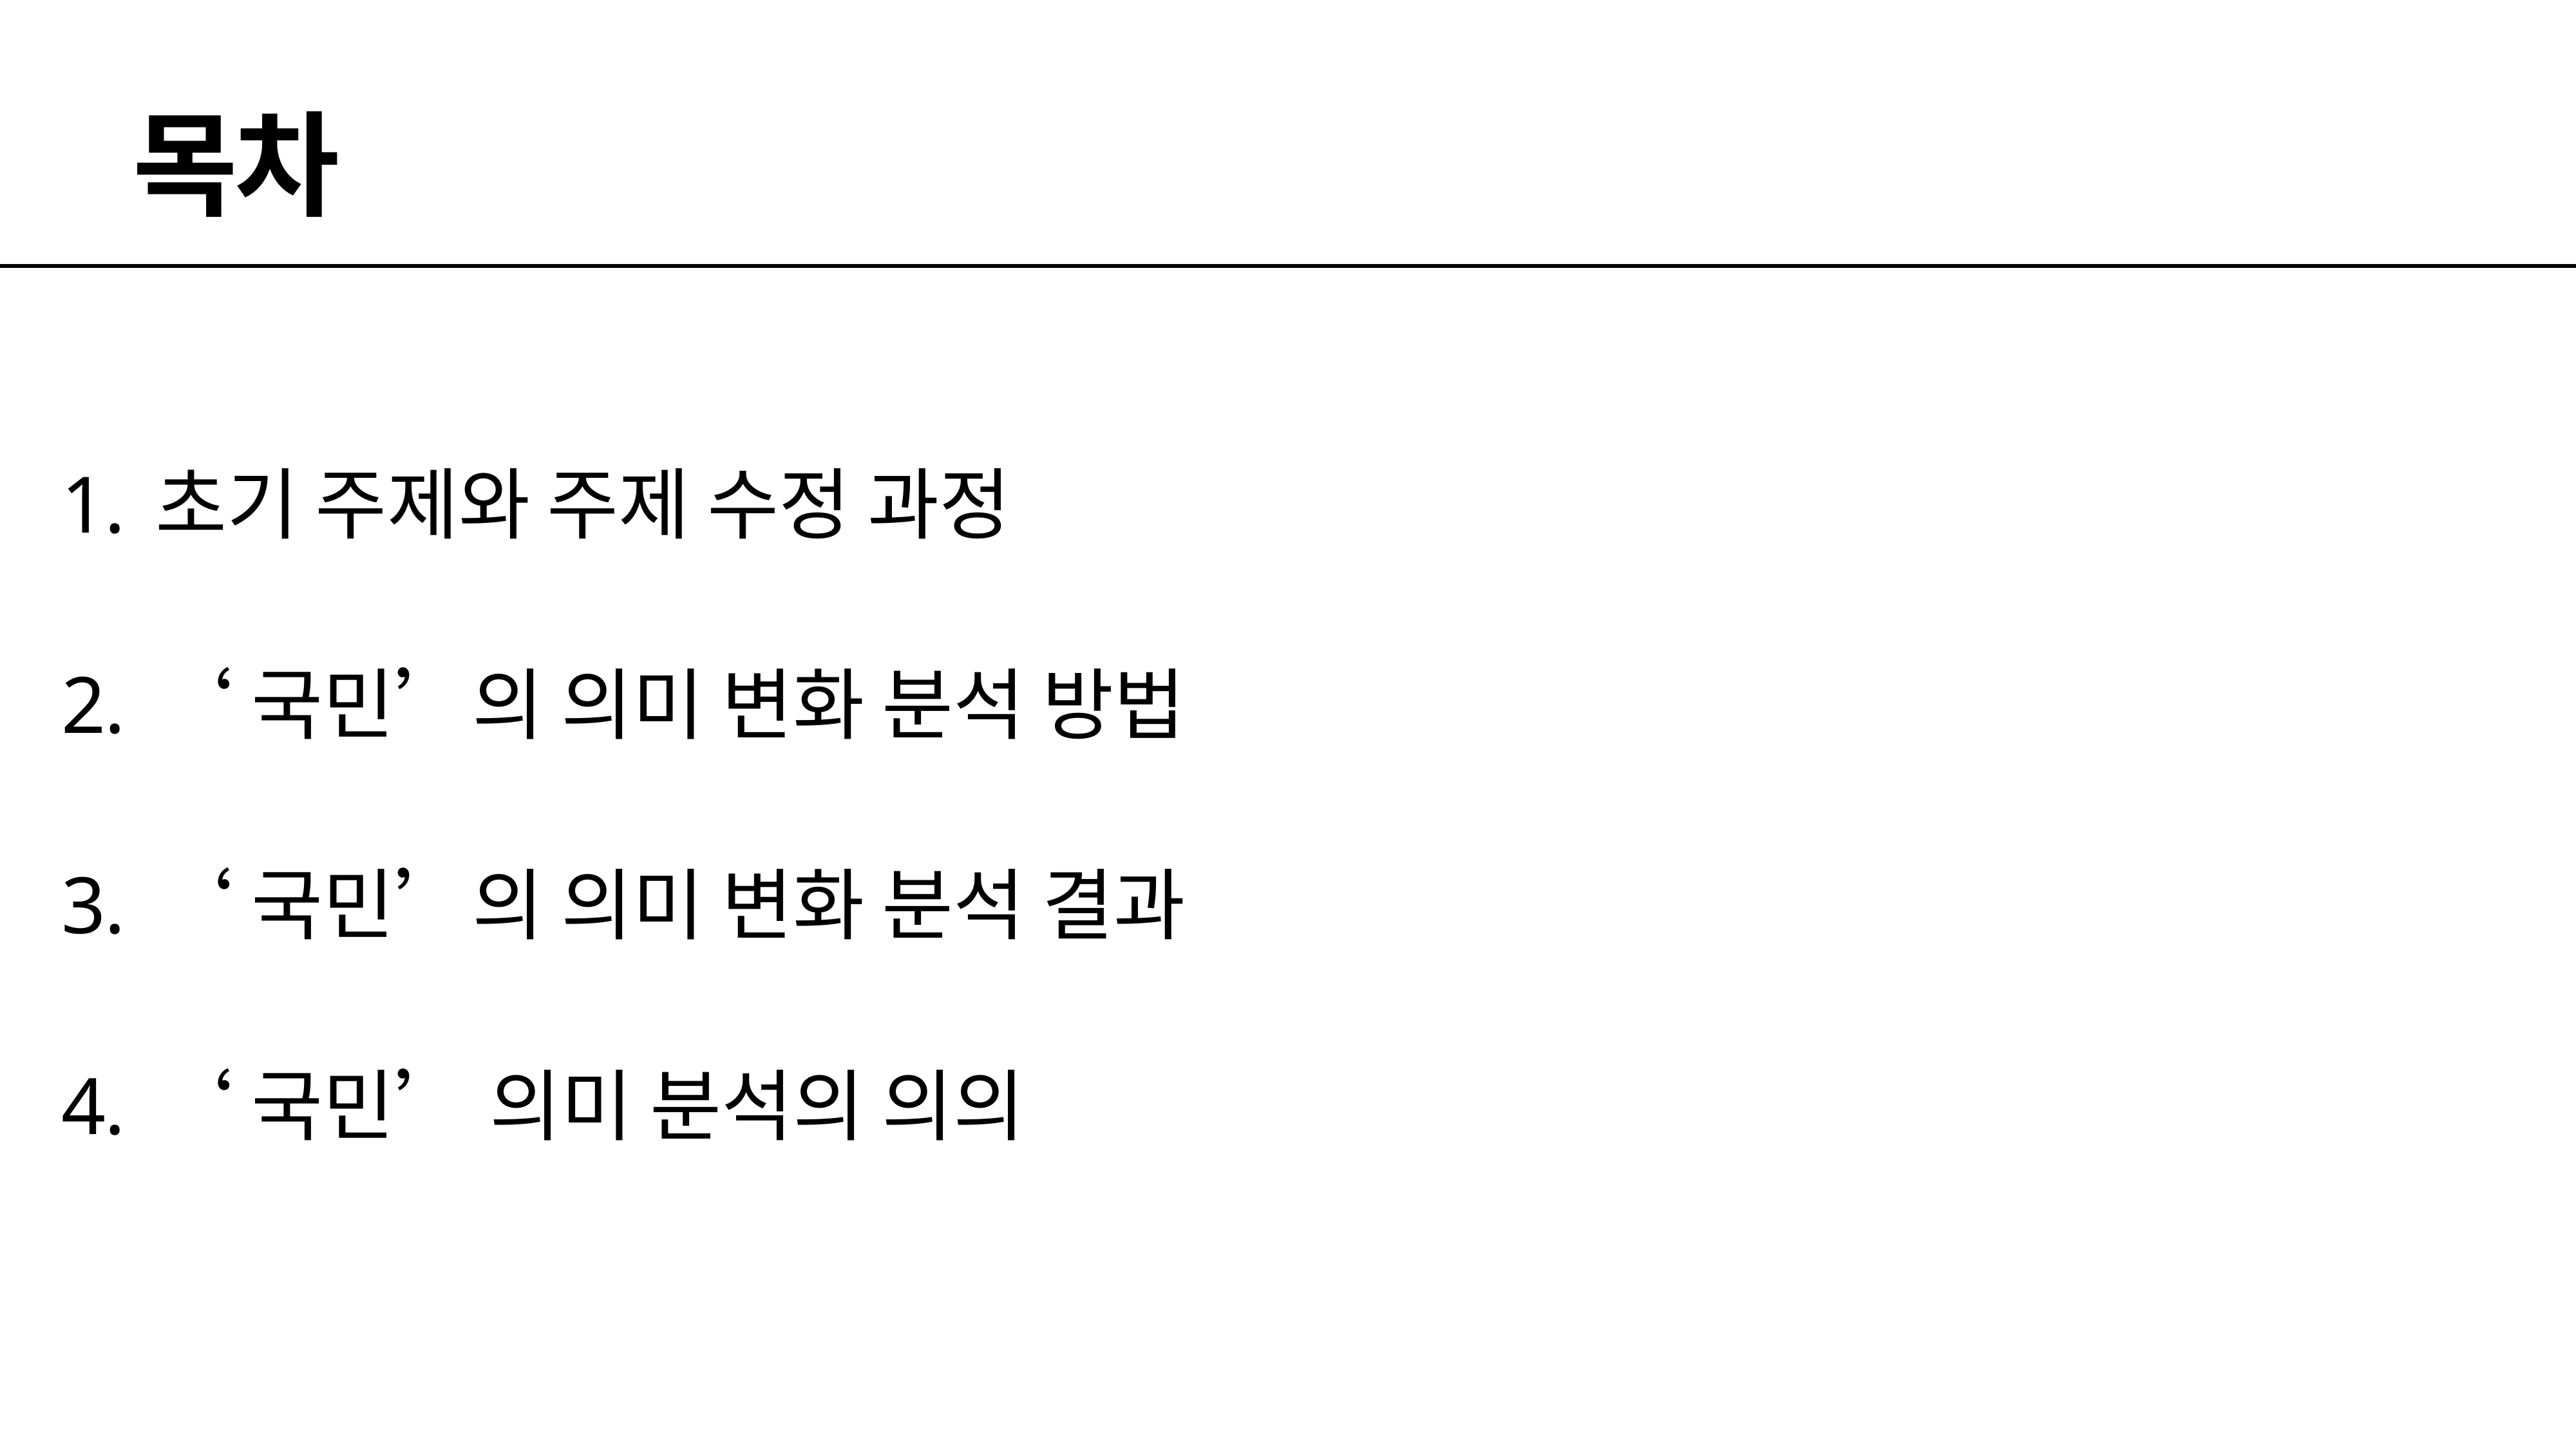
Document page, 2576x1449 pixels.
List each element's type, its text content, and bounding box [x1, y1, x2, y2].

text_box 초기 주제와 주제 수정 과정 ‘국민’의 의미 변화 분석 방법 ‘국민’의 의미 변화 분석 결과 ‘국민’ 의미 분석의 의의 [55, 402, 1191, 1155]
title 목차 [127, 113, 2449, 266]
